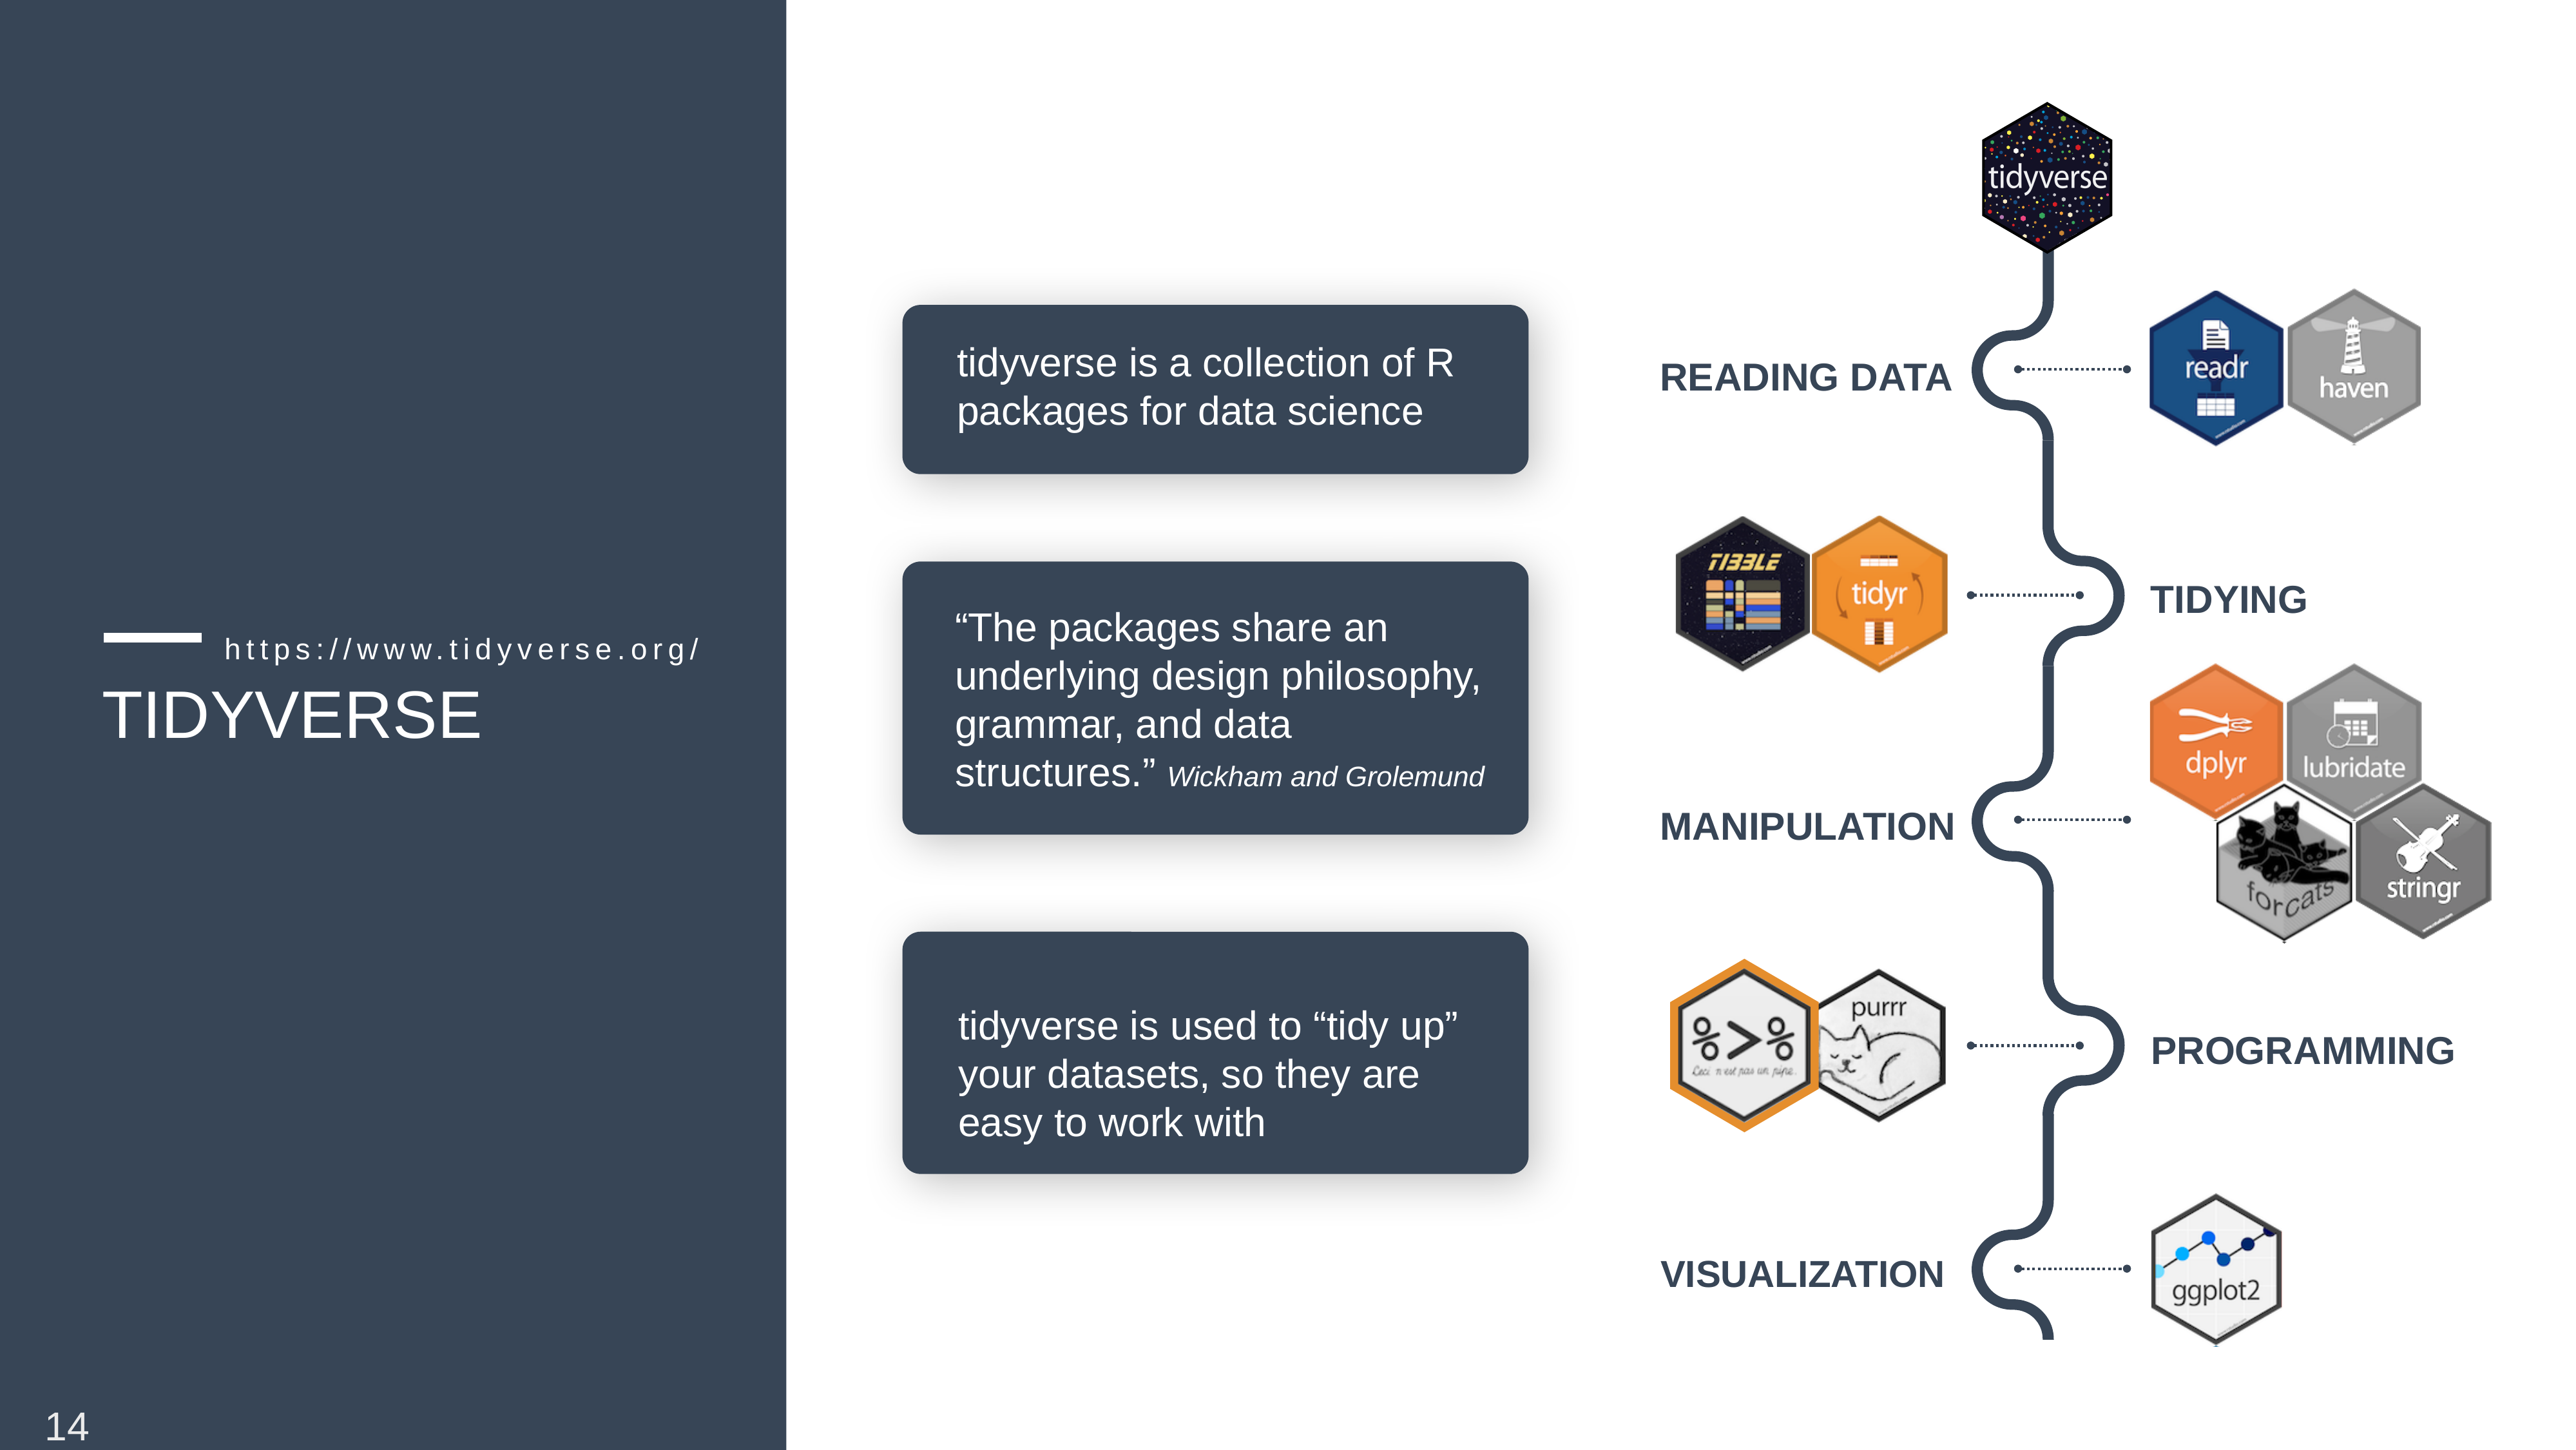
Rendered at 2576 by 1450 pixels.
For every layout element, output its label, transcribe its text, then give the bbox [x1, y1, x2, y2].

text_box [97, 624, 813, 826]
text_box tidyverse is used to “tidy up” your datasets, so they are easy to work with [952, 946, 1494, 1150]
text_box [902, 931, 1529, 1174]
text_box [0, 0, 787, 1450]
text_box “The packages share an underlying design philosophy, grammar, and data structures.” Wickham and Grolemund [950, 596, 1496, 800]
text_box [1655, 103, 2492, 1347]
text_box [902, 561, 1529, 835]
text_box 14 [39, 1395, 110, 1450]
text_box tidyverse is a collection of R packages for data science [952, 331, 1494, 535]
text_box [902, 305, 1529, 474]
